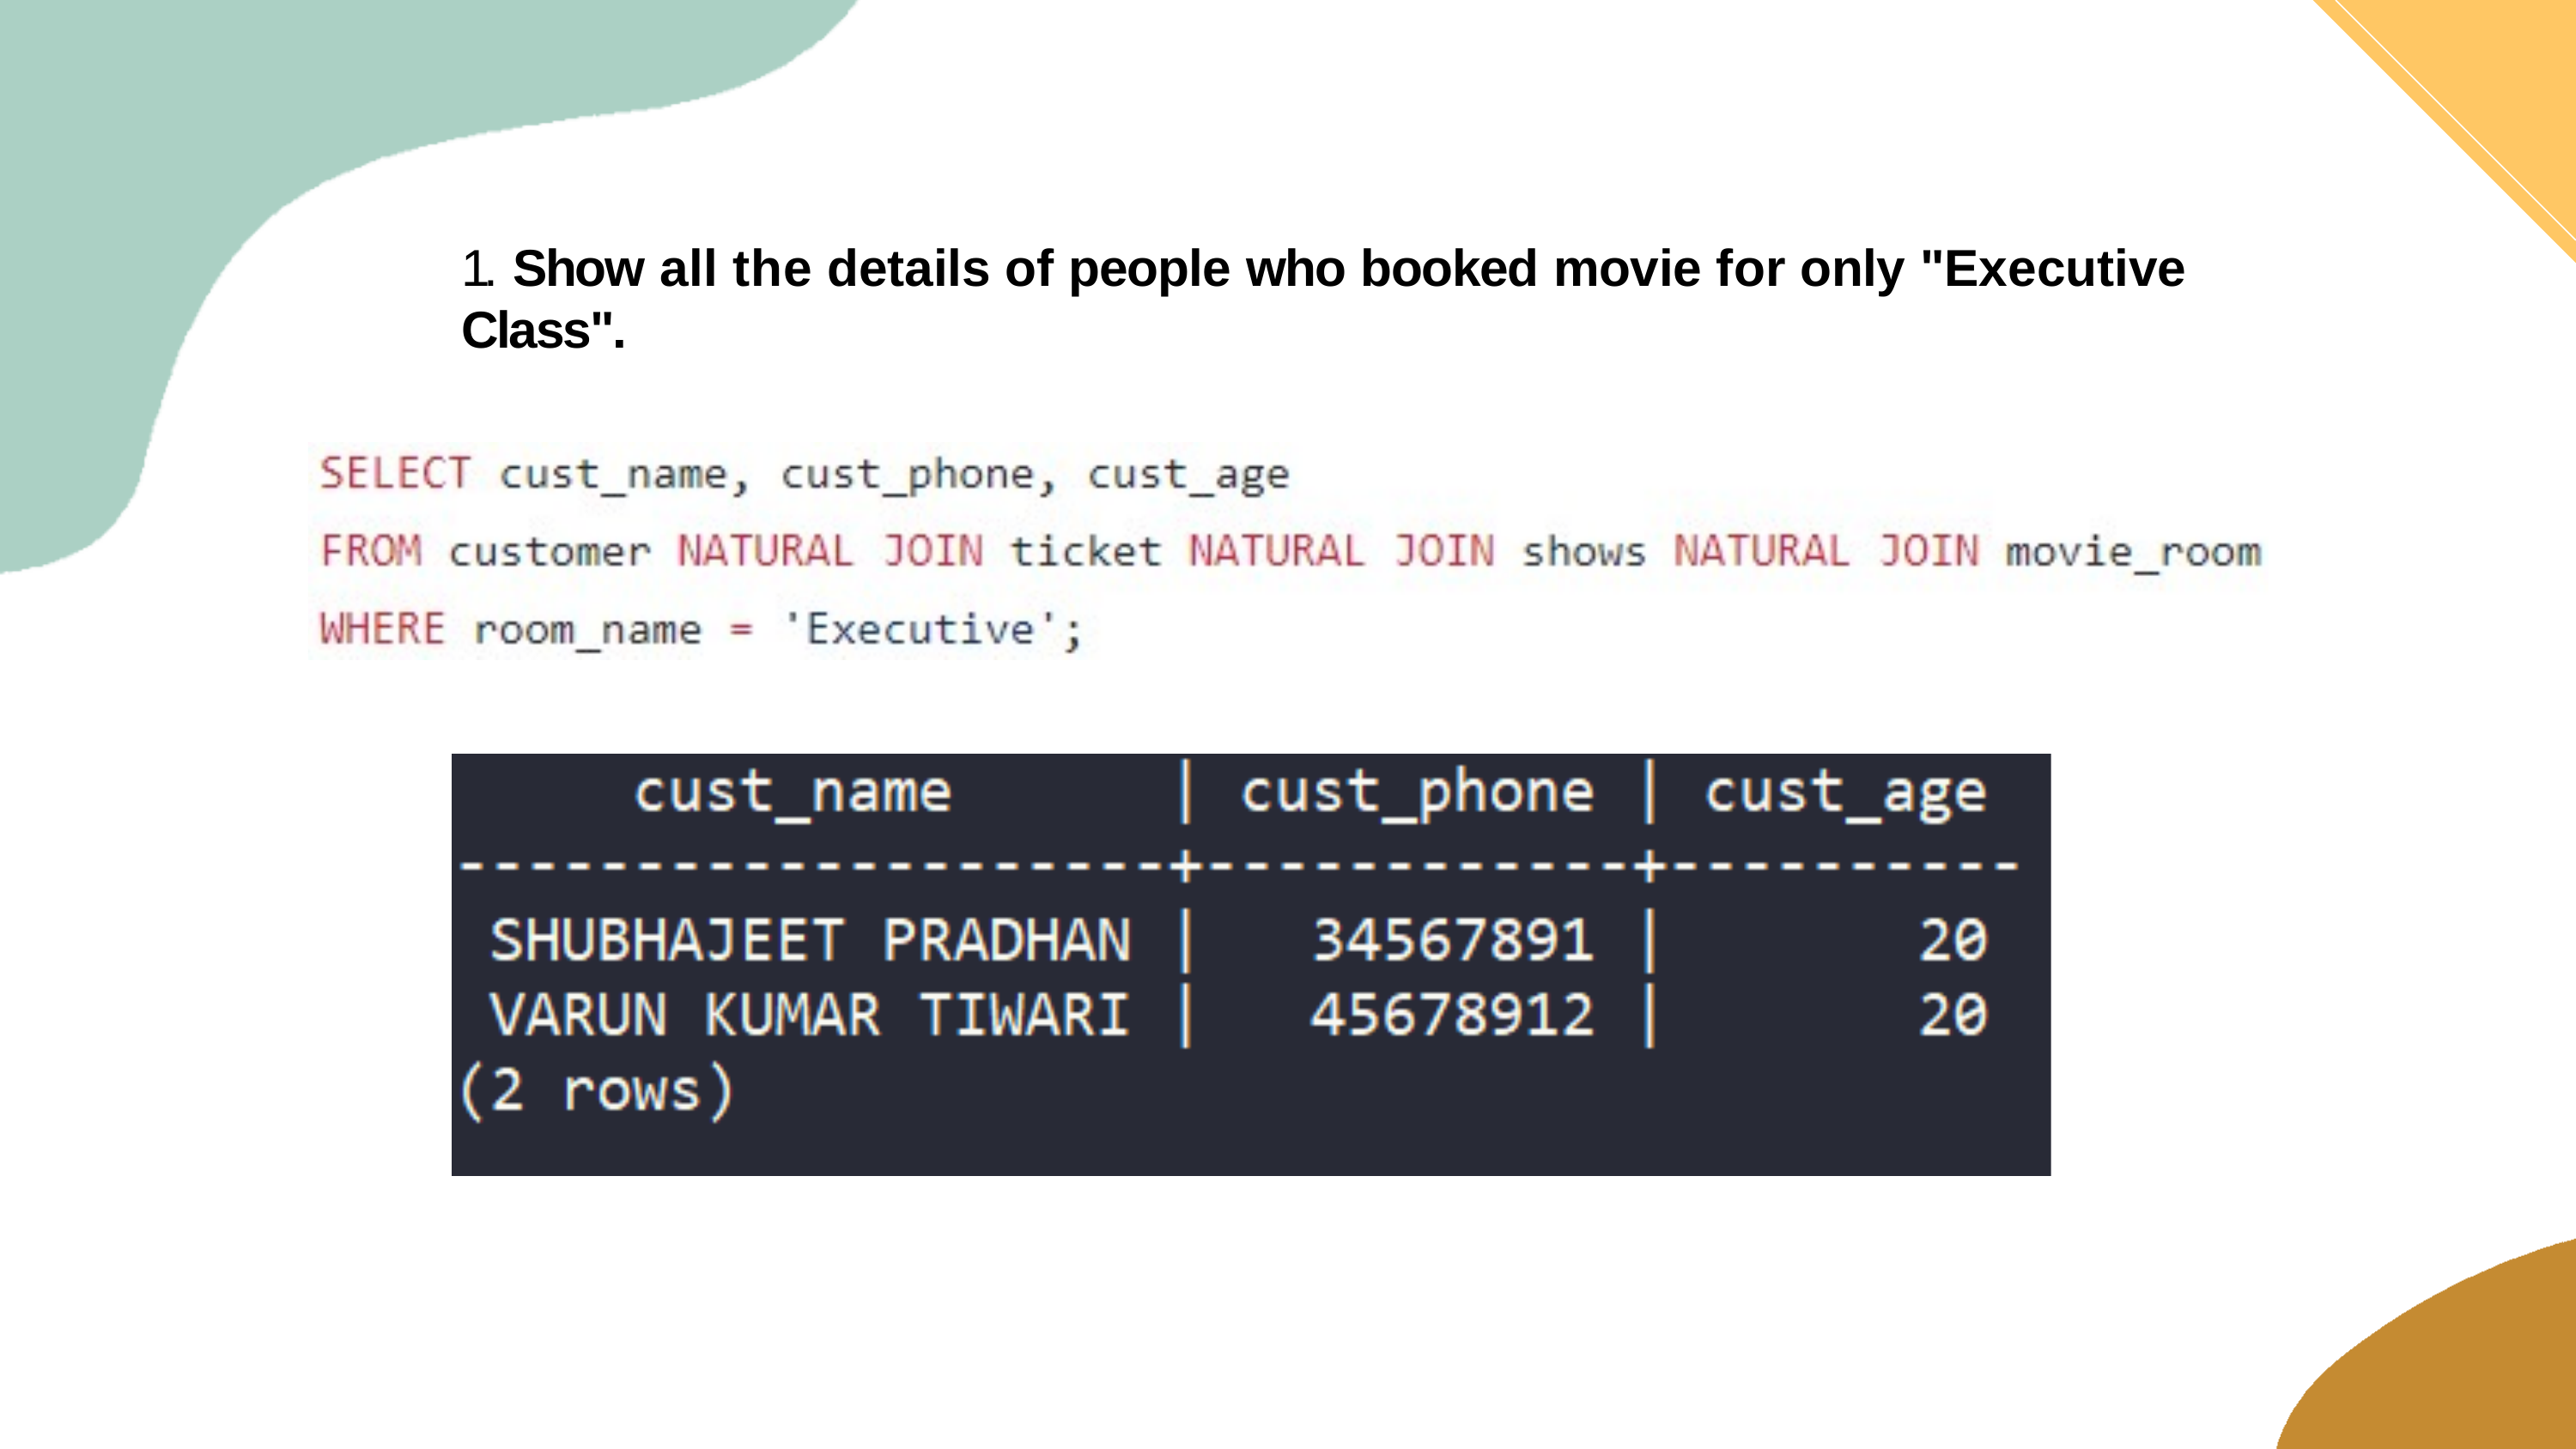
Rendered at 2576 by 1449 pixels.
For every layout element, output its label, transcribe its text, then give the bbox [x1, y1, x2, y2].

text_box [307, 442, 2269, 660]
text_box [2312, 0, 2576, 264]
text_box [452, 754, 2051, 1176]
text_box [2268, 1220, 2576, 1449]
title 1. Show all the details of people who booked movie for only "Executive Class". [459, 232, 2330, 476]
text_box [0, 0, 903, 610]
